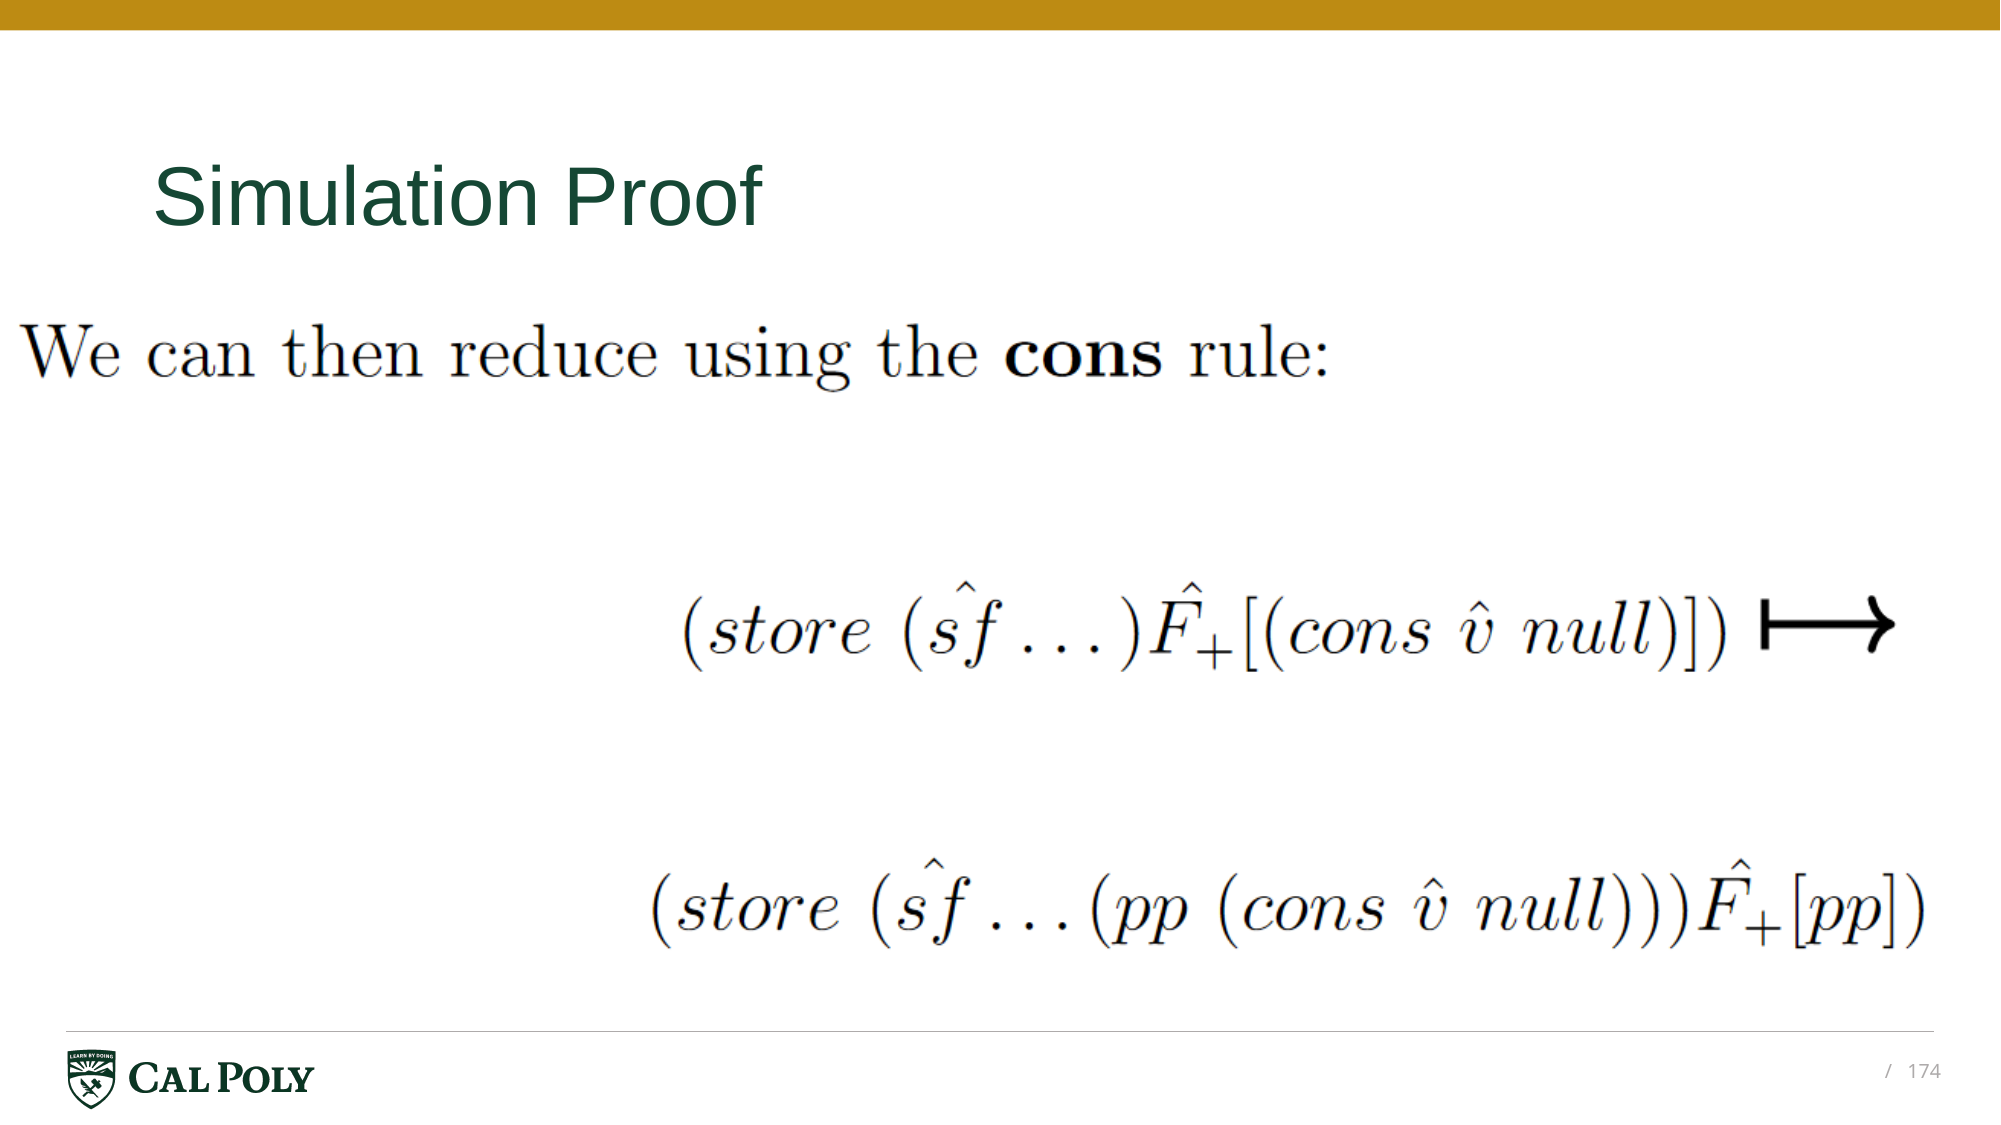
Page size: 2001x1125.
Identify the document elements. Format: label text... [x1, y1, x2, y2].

title Simulation Proof [137, 147, 1888, 250]
picture [43, 1025, 338, 1125]
slide_number / 174 [1866, 1041, 1956, 1102]
picture [0, 289, 2000, 1002]
